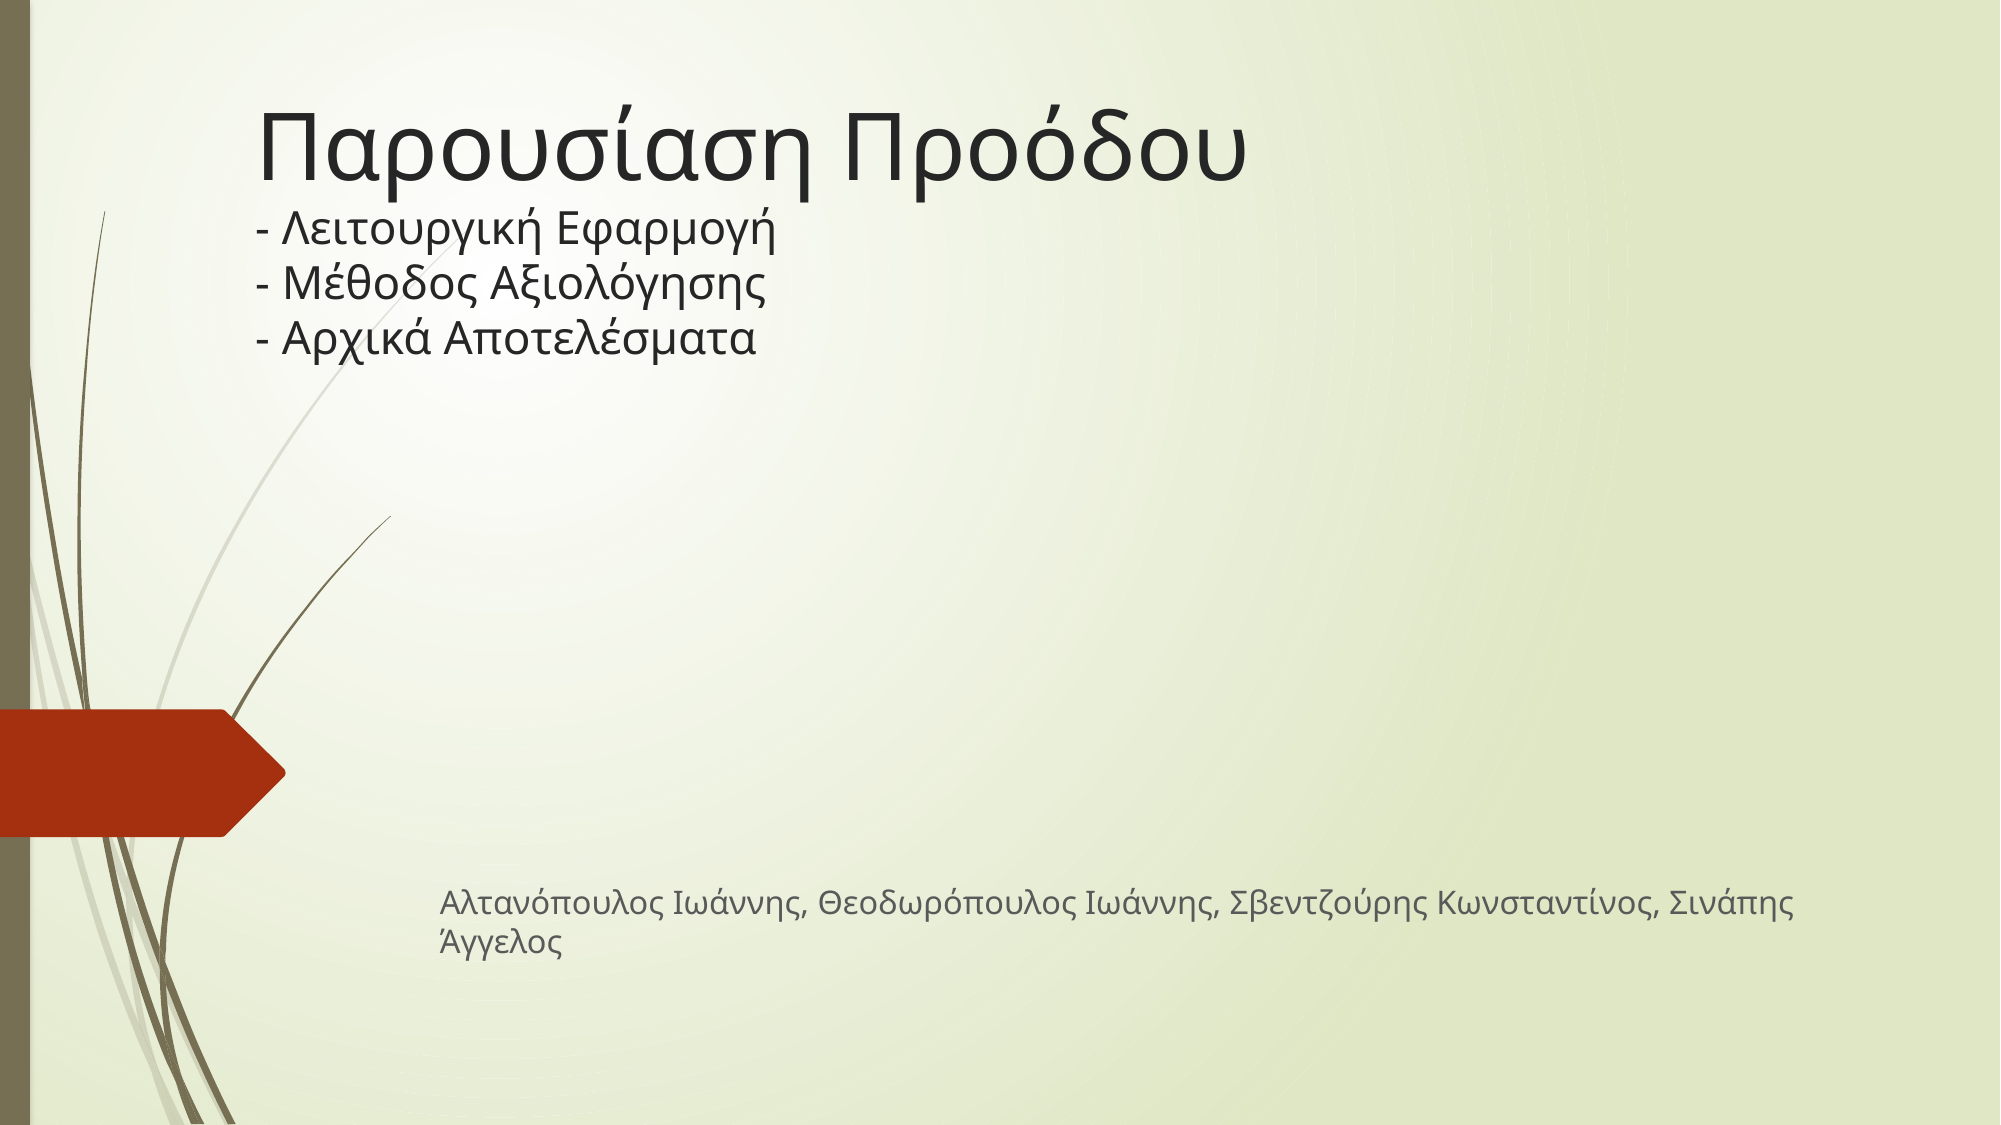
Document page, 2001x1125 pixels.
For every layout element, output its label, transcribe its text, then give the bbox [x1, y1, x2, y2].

title Παρουσίαση Προόδου - Λειτουργική Εφαρμογή - Μέθοδος Αξιολόγησης - Αρχικά Αποτελέσματα [240, 56, 1703, 372]
subtitle Αλτανόπουλος Ιωάννης, Θεοδωρόπουλος Ιωάννης, Σβεντζούρης Κωνσταντίνος, Σινάπης Άγγελος [424, 874, 1888, 969]
